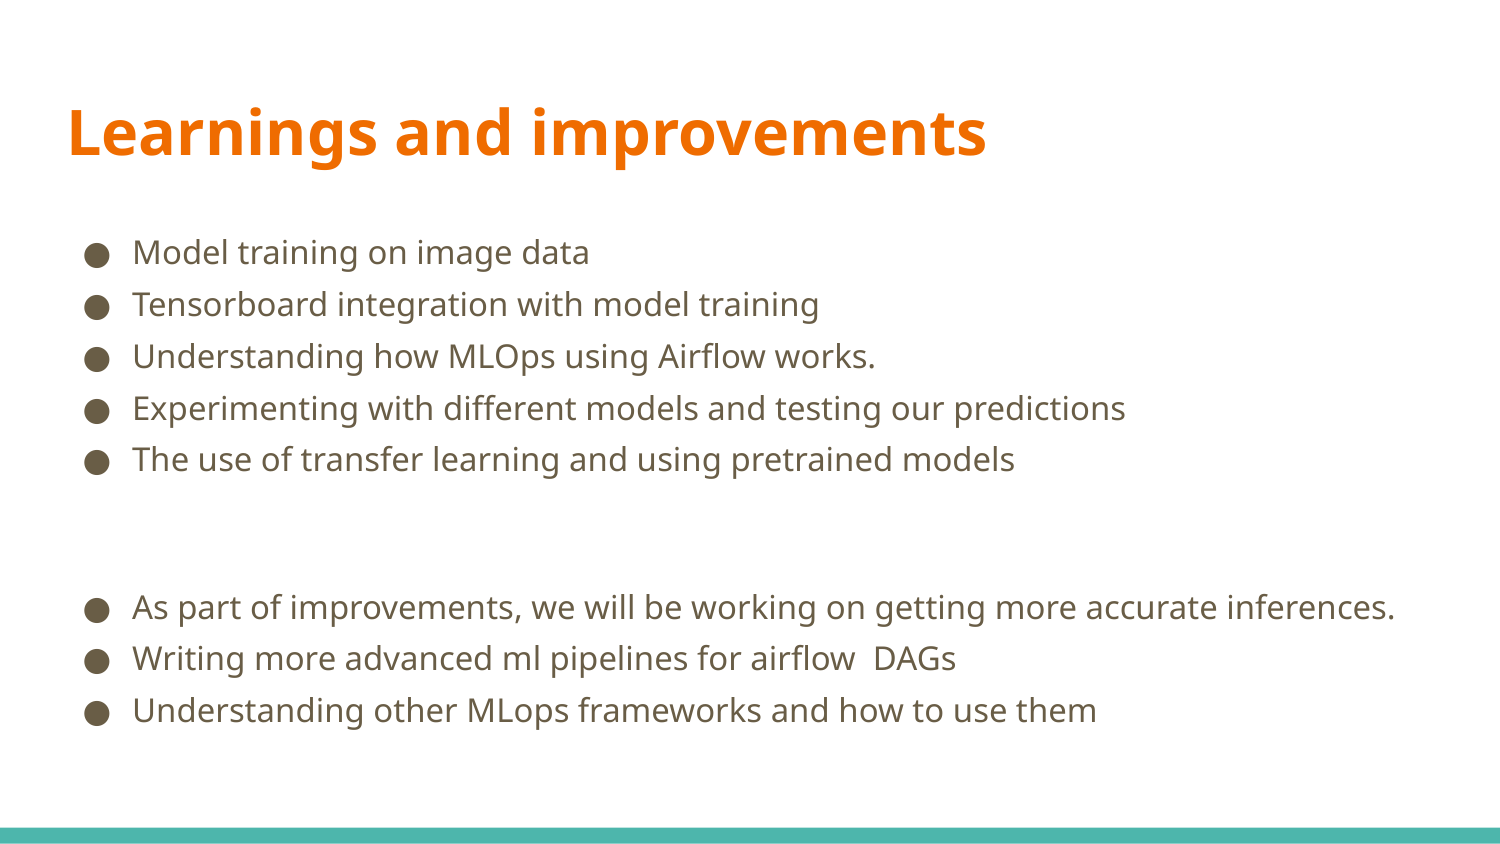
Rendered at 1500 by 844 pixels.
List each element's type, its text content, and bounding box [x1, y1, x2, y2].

list Model training on image data Tensorboard integration with model training Understanding how MLOps using Airflow works. Experimenting with different models and testing our predictions The use of transfer learning and using pretrained models As part of improvements, we will be working on getting more accurate inferences. Writing more advanced ml pipelines for airflow DAGs Understanding other MLops frameworks and how to use them [51, 207, 1449, 750]
title Learnings and improvements [51, 72, 1449, 189]
